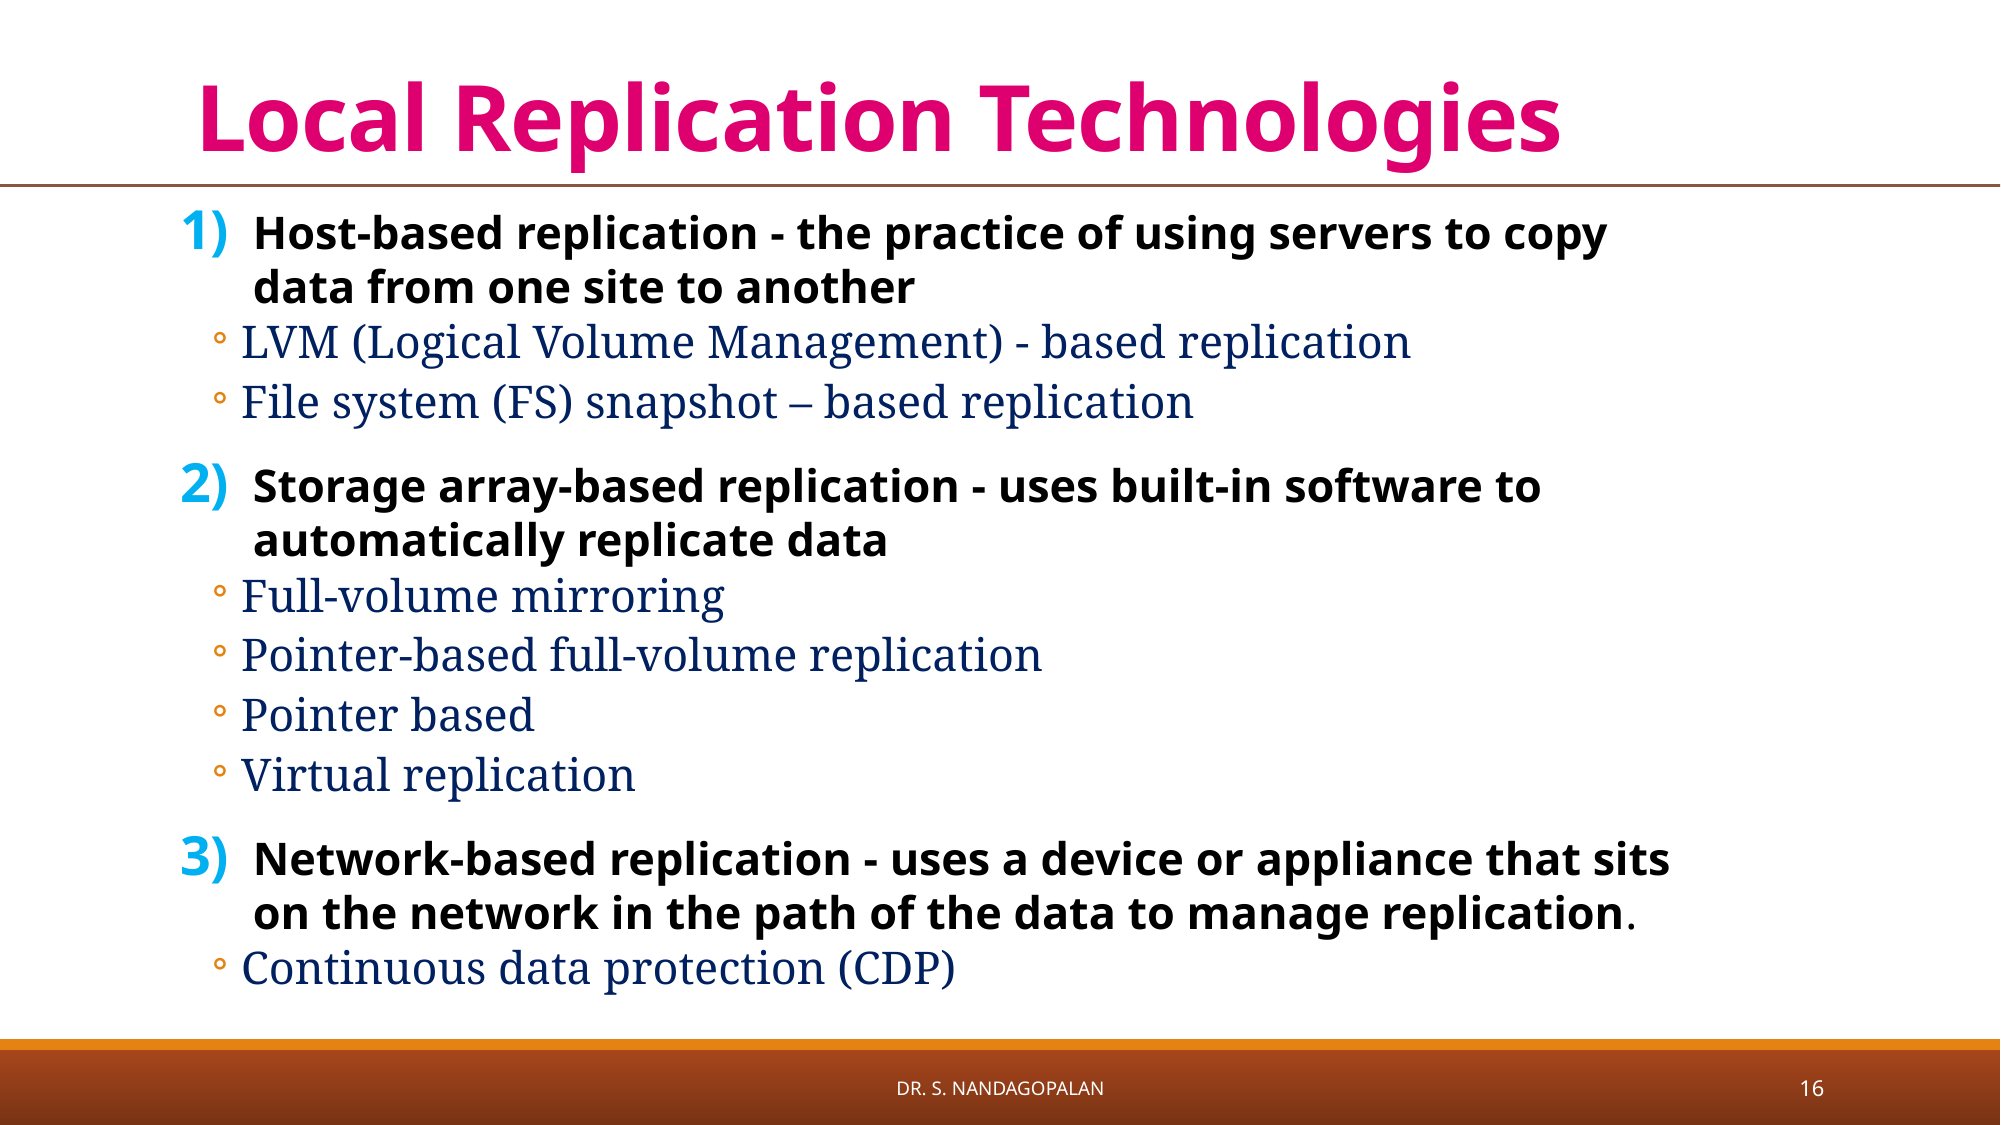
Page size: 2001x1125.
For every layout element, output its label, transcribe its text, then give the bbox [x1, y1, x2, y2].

list Host-based replication - the practice of using servers to copy data from one site to another LVM (Logical Volume Management) - based replication File system (FS) snapshot – based replication Storage array-based replication - uses built-in software to automatically replicate data Full-volume mirroring Pointer-based full-volume replication Pointer based Virtual replication Network-based replication - uses a device or appliance that sits on the network in the path of the data to manage replication. Continuous data protection (CDP) [180, 196, 1691, 1026]
footer Dr. S. Nandagopalan [604, 1059, 1396, 1120]
title Local Replication Technologies [180, 47, 1691, 178]
slide_number 16 [1624, 1059, 1840, 1120]
